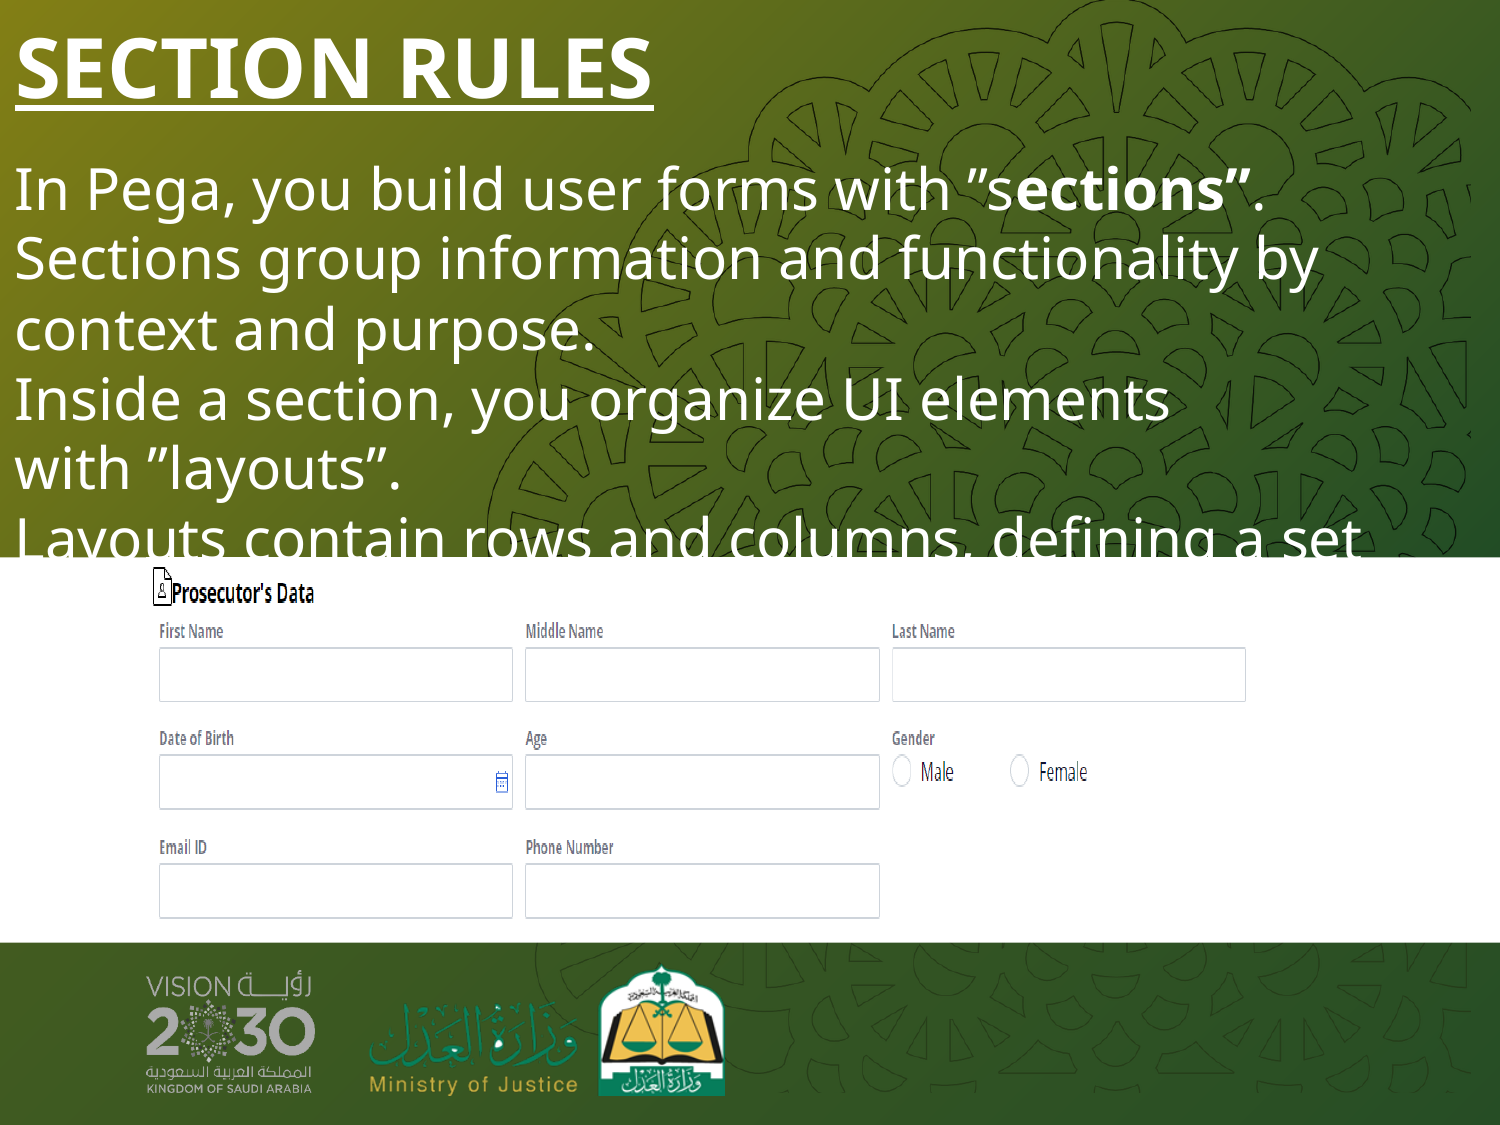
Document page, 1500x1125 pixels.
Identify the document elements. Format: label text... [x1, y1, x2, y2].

text_box In Pega, you build user forms with ”sections”. Sections group information and functionality by context and purpose. Inside a section, you organize UI elements with ”layouts”. Layouts contain rows and columns, defining a set of ”cells”. A cell can be empty or contain various fields and controls. [0, 144, 1500, 556]
picture [146, 557, 1262, 936]
text_box [0, 556, 1500, 944]
title SECTION RULES [0, 9, 682, 135]
text_box [436, 0, 1472, 144]
picture [146, 970, 315, 1093]
text_box [0, 944, 1500, 1125]
picture [369, 963, 725, 1096]
